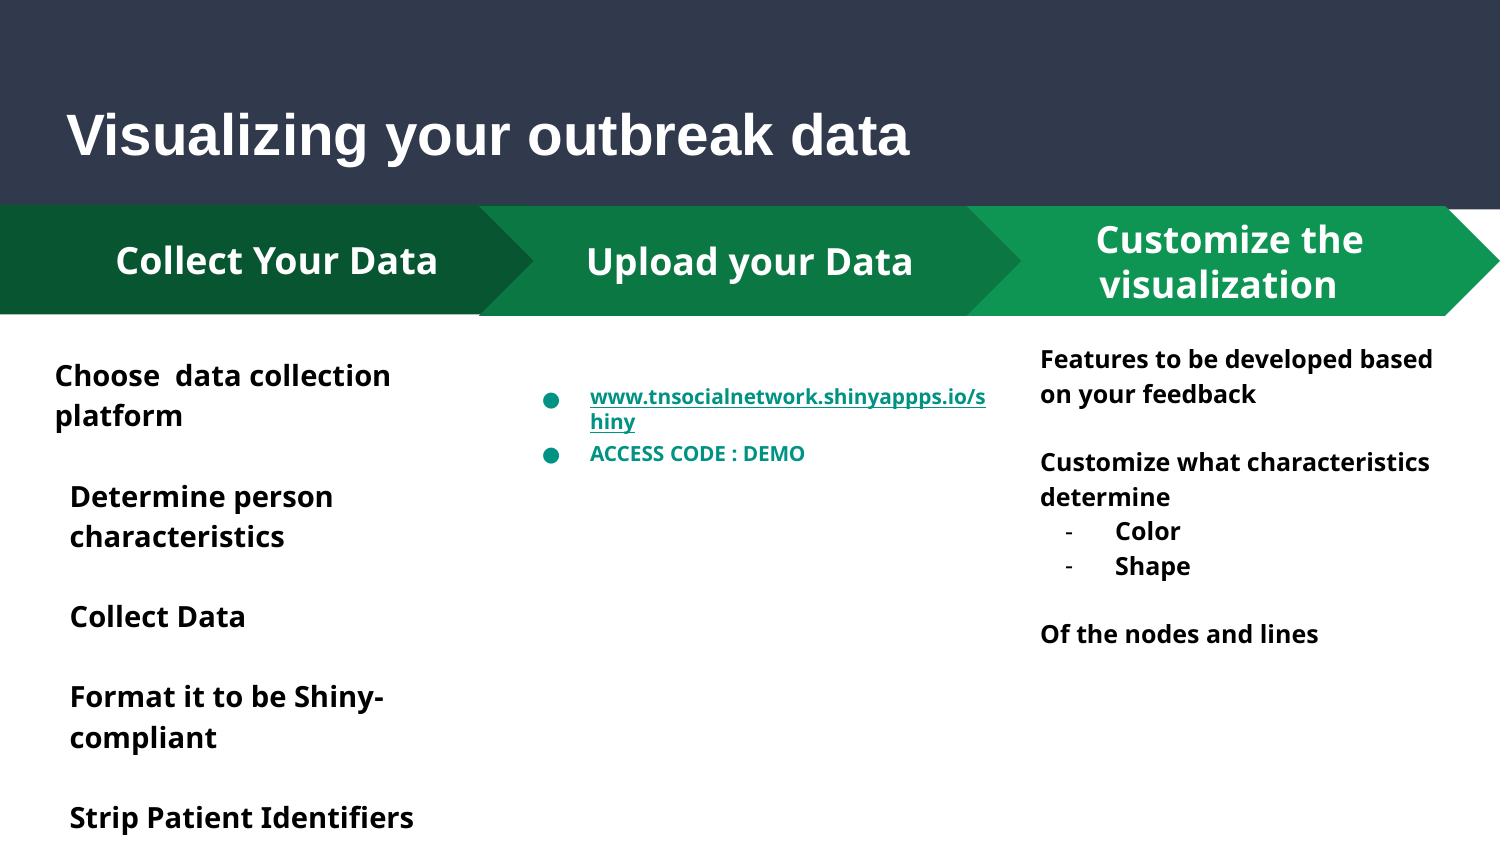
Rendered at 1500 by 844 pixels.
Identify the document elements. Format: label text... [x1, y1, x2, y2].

text_box Collect Your Data [0, 204, 532, 315]
text_box Choose data collection platform Determine person characteristics Collect Data Format it to be Shiny-compliant Strip Patient Identifiers [39, 337, 530, 767]
title Visualizing your outbreak data [51, 82, 1449, 185]
text_box Features to be developed based on your feedback Customize what characteristics determine Color Shape Of the nodes and lines [1025, 324, 1455, 767]
text_box Upload your Data [478, 206, 1022, 316]
text_box www.tnsocialnetwork.shinyappps.io/shiny ACCESS CODE : DEMO [499, 334, 1015, 764]
text_box Customize the visualization [968, 206, 1500, 316]
